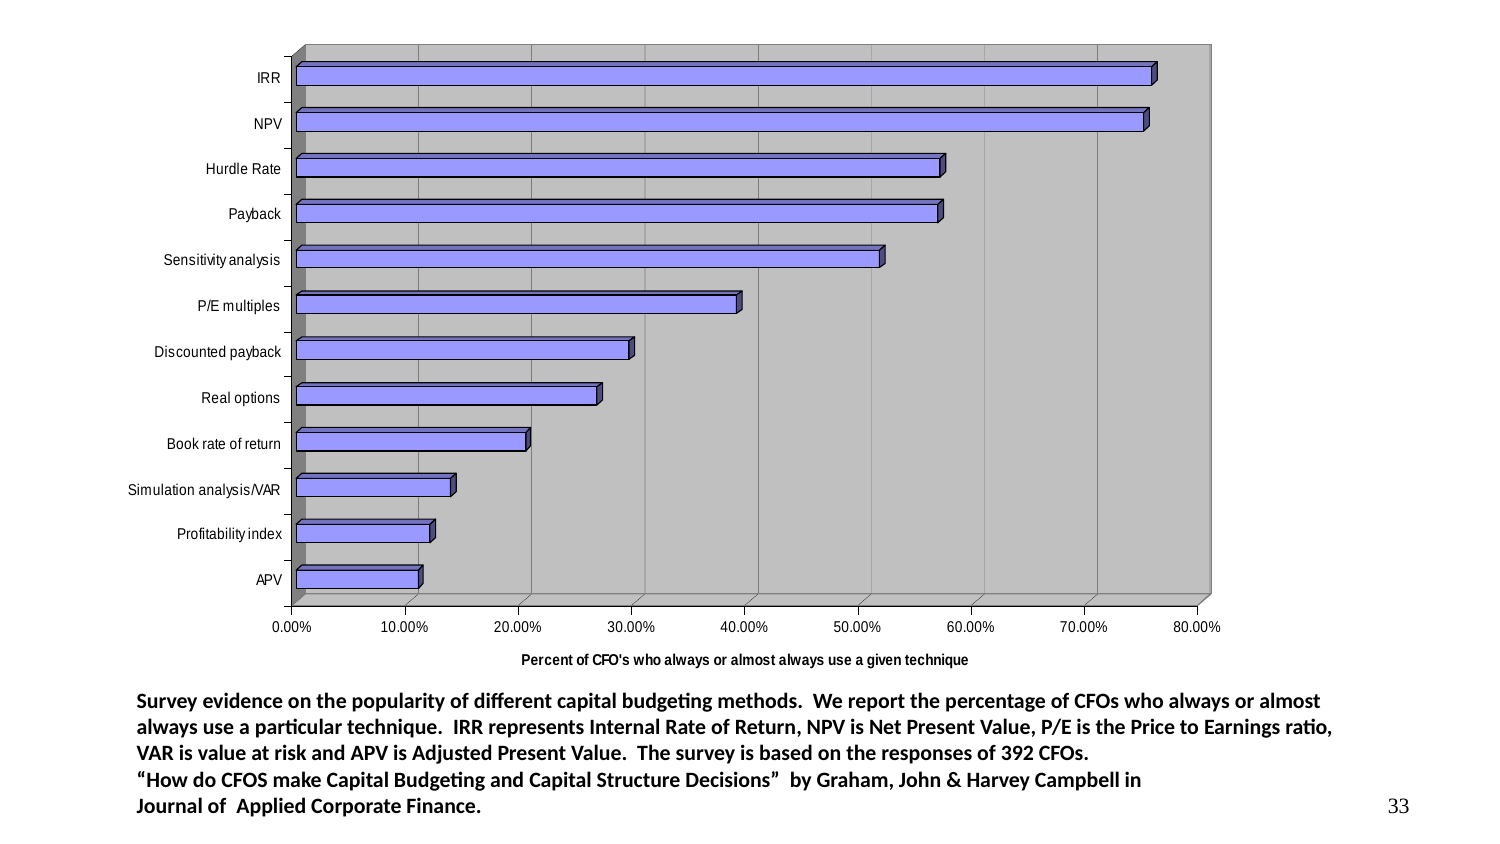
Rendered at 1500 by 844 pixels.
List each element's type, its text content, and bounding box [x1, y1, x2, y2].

slide_number 33 [1074, 782, 1425, 827]
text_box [105, 0, 1251, 713]
text_box Survey evidence on the popularity of different capital budgeting methods. We report the percentage of CFOs who always or almost always use a particular technique. IRR represents Internal Rate of Return, NPV is Net Present Value, P/E is the Price to Earnings ratio, VAR is value at risk and APV is Adjusted Present Value. The survey is based on the responses of 392 CFOs. “How do CFOS make Capital Budgeting and Capital Structure Decisions” by Graham, John & Harvey Campbell in Journal of Applied Corporate Finance. [121, 679, 1350, 826]
